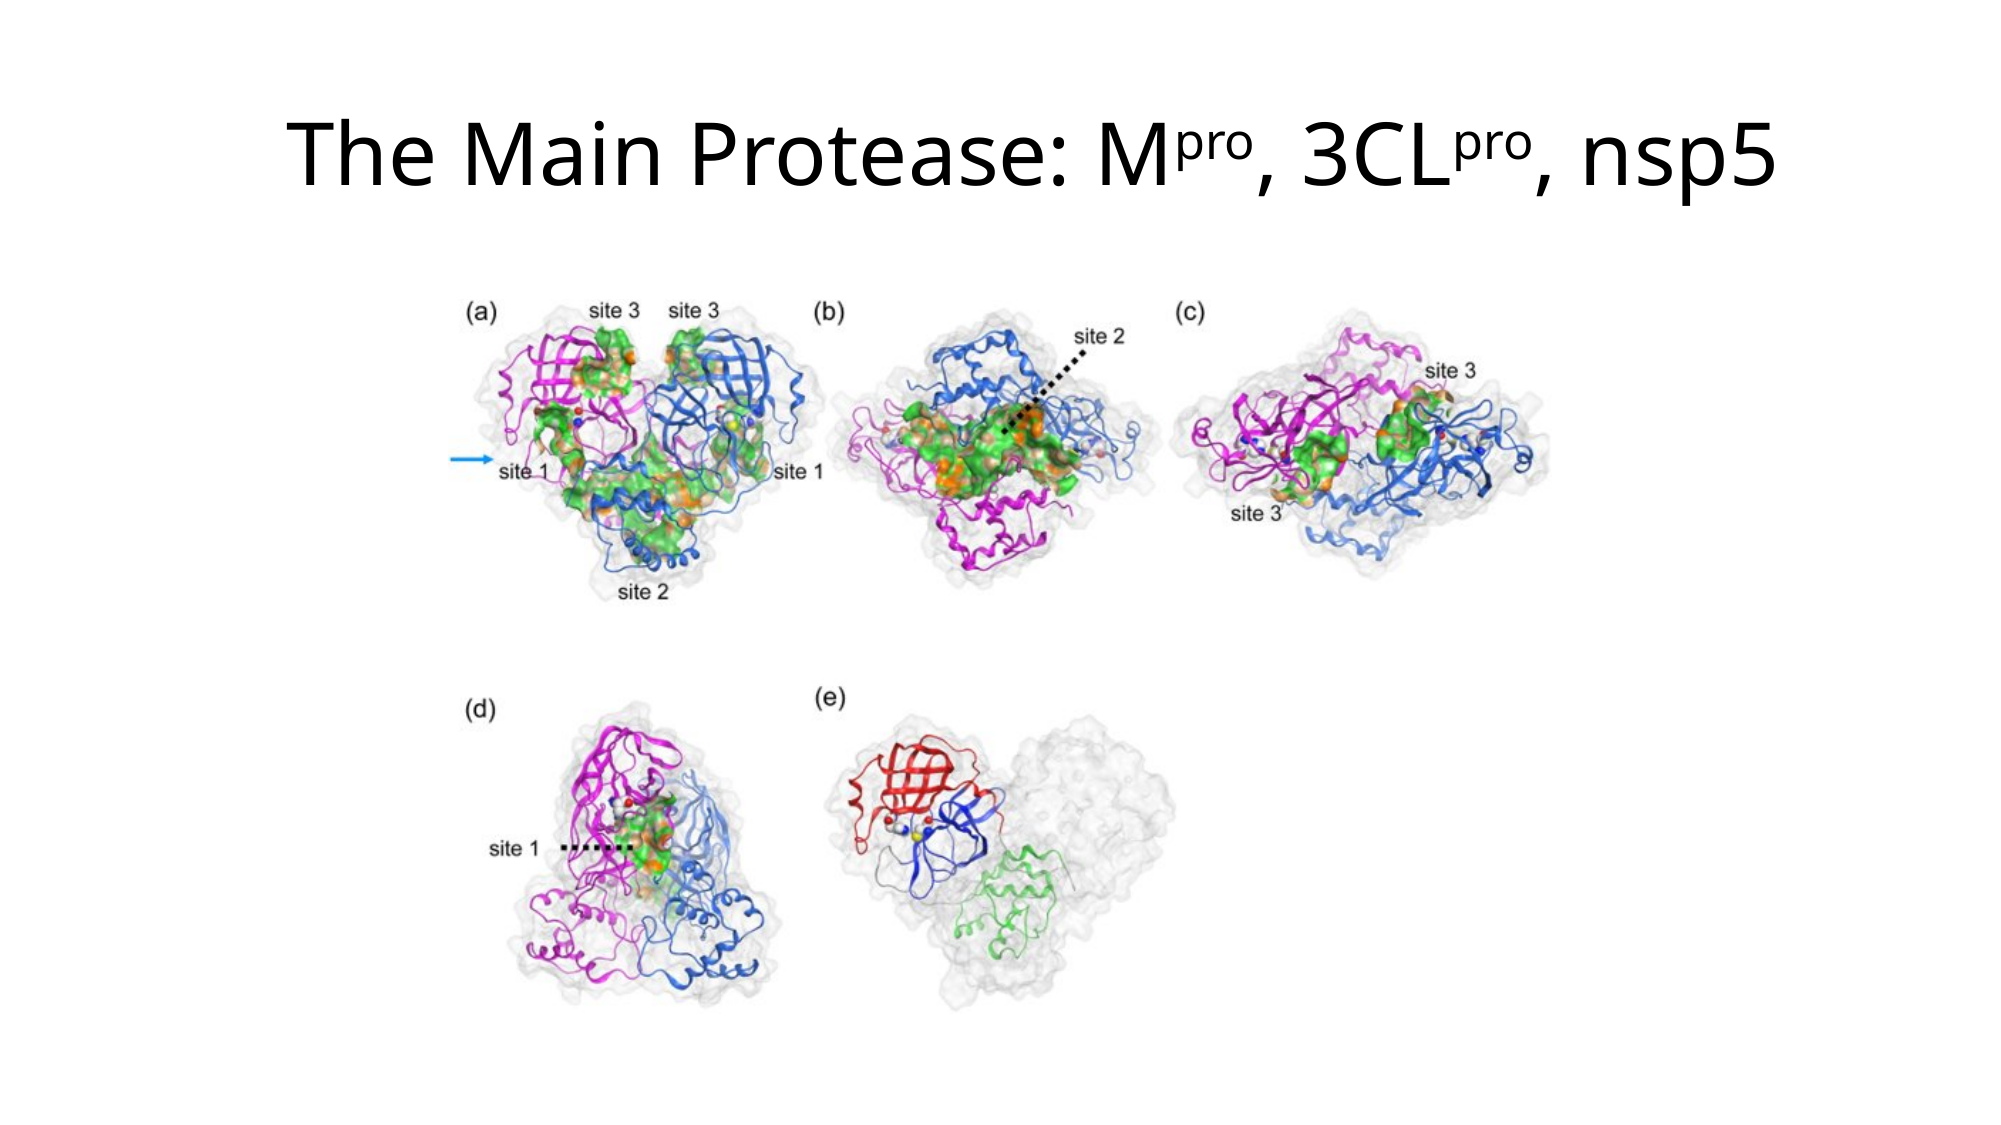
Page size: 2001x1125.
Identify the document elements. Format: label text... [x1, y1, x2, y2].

title The Main Protease: Mpro, 3CLpro, nsp5 [271, 60, 1808, 255]
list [448, 299, 1552, 1014]
